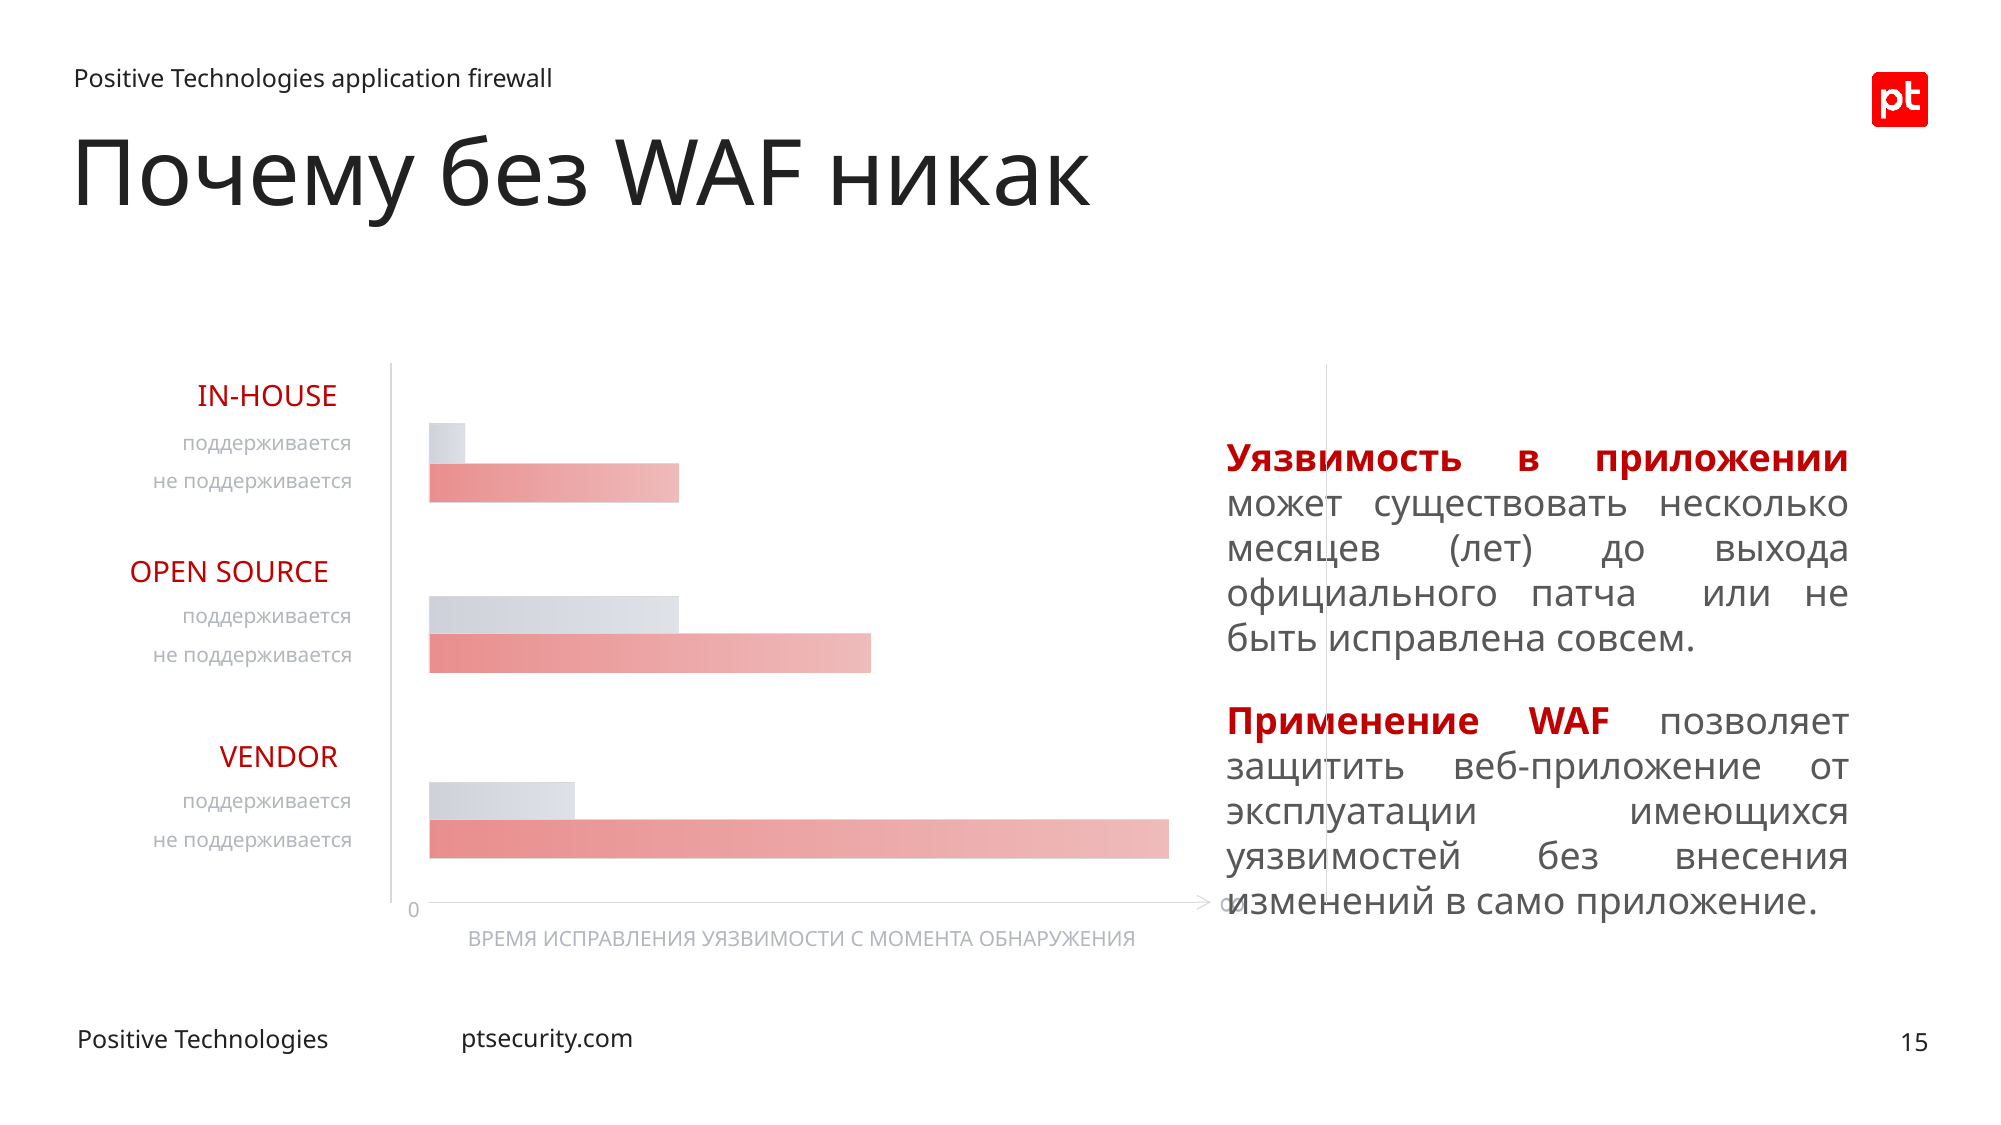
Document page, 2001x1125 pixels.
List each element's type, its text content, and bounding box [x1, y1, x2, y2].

text_box Уязвимость в приложении может существовать несколько месяцев (лет) до выхода официального патча или не быть исправлена совсем. Применение WAF позволяет защитить веб-приложение от эксплуатации имеющихся уязвимостей без внесения изменений в само приложение. [1250, 426, 1865, 930]
list Positive Technologies application firewall [58, 47, 1609, 108]
title Почему без WAF никак [55, 118, 1636, 353]
picture [1872, 72, 1928, 127]
slide_number 15 [1608, 1013, 1944, 1074]
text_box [95, 362, 1250, 955]
